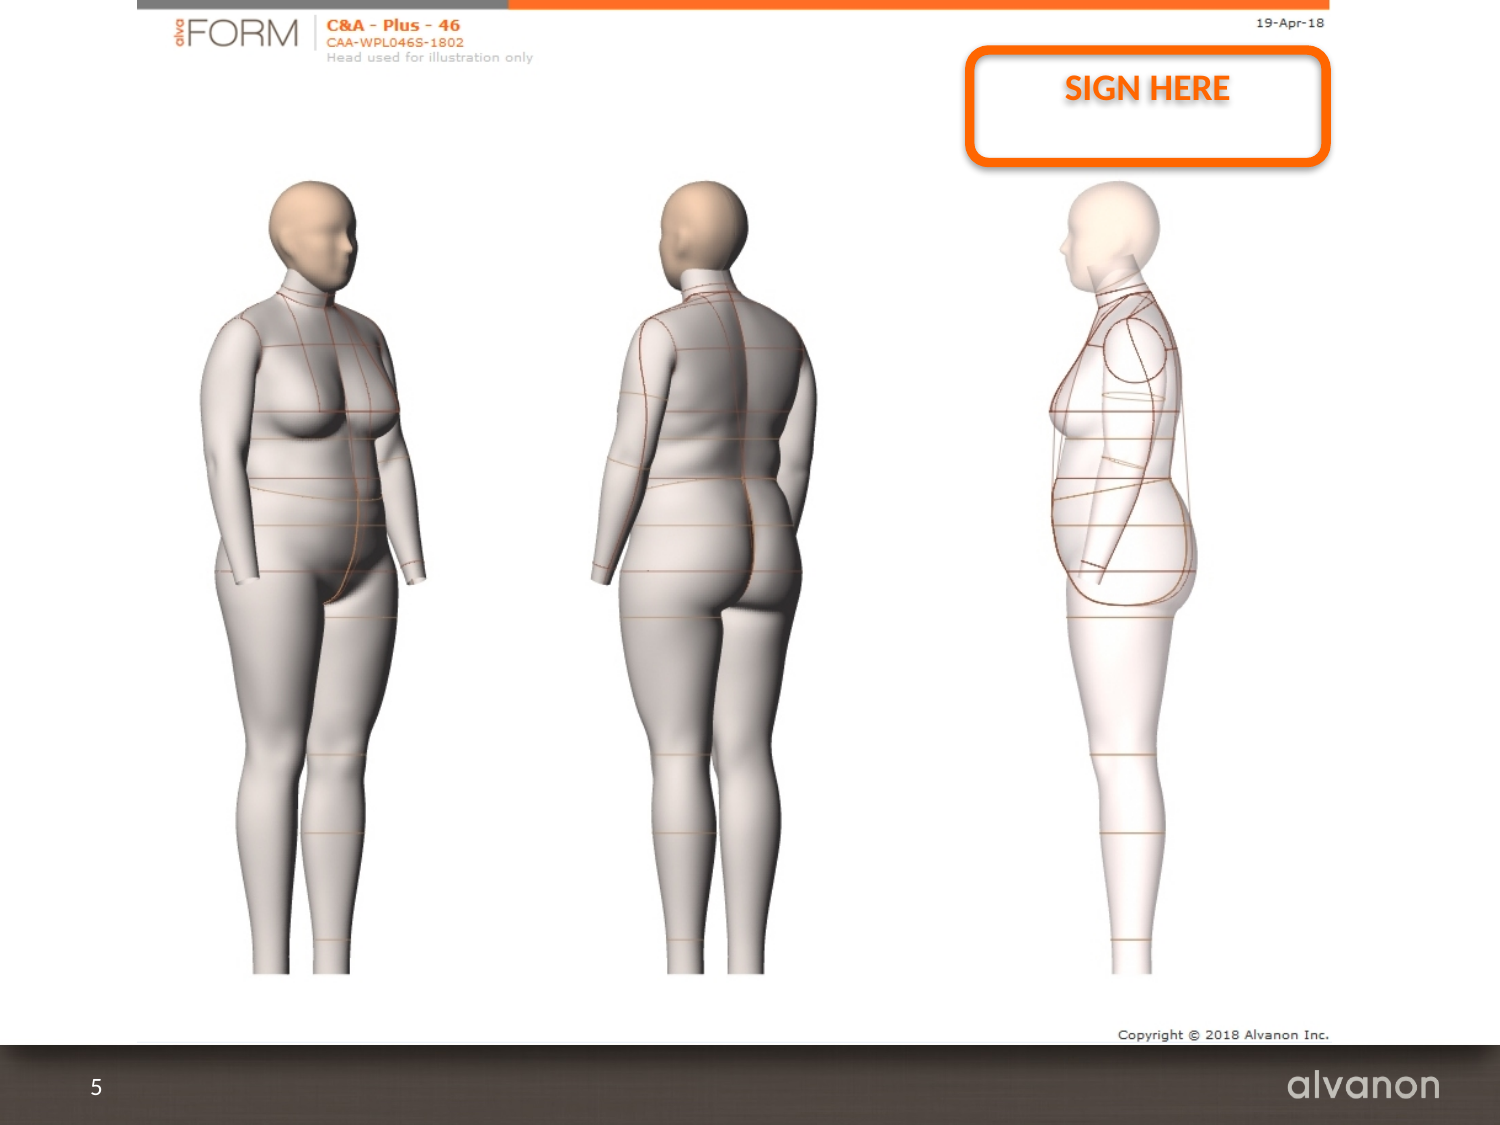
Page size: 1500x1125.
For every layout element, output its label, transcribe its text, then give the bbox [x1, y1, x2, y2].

slide_number 5 [75, 1055, 425, 1116]
picture [0, 0, 1500, 1125]
